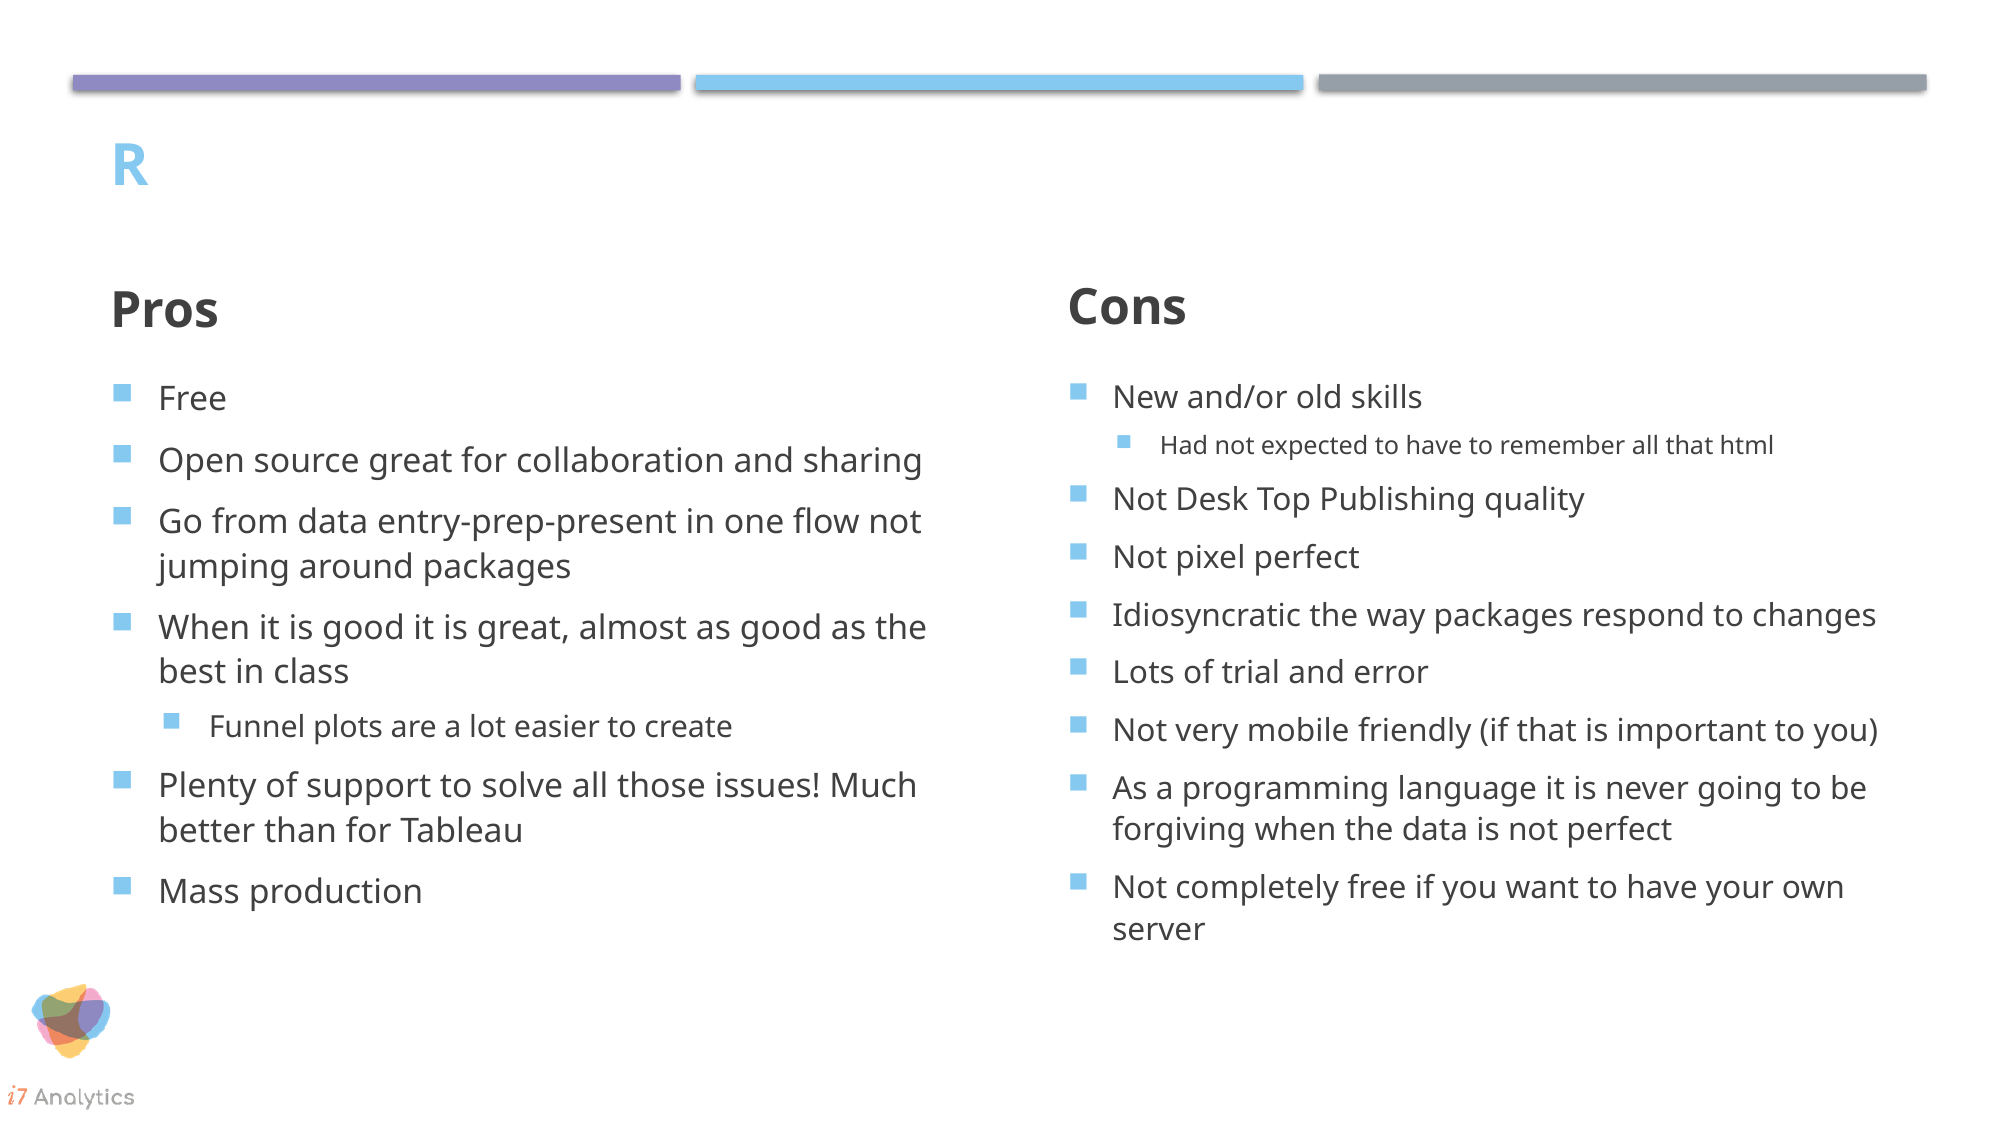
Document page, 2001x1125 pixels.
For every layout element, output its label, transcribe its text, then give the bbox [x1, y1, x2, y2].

list Pros [94, 264, 948, 346]
title R [95, 119, 1905, 215]
picture [0, 976, 141, 1117]
list Free Open source great for collaboration and sharing Go from data entry-prep-present in one flow not jumping around packages When it is good it is great, almost as good as the best in class Funnel plots are a lot easier to create Plenty of support to solve all those issues! Much better than for Tableau Mass production [95, 365, 948, 962]
list Cons [1052, 261, 1905, 343]
list New and/or old skills Had not expected to have to remember all that html Not Desk Top Publishing quality Not pixel perfect Idiosyncratic the way packages respond to changes Lots of trial and error Not very mobile friendly (if that is important to you) As a programming language it is never going to be forgiving when the data is not perfect Not completely free if you want to have your own server [1052, 365, 1905, 962]
